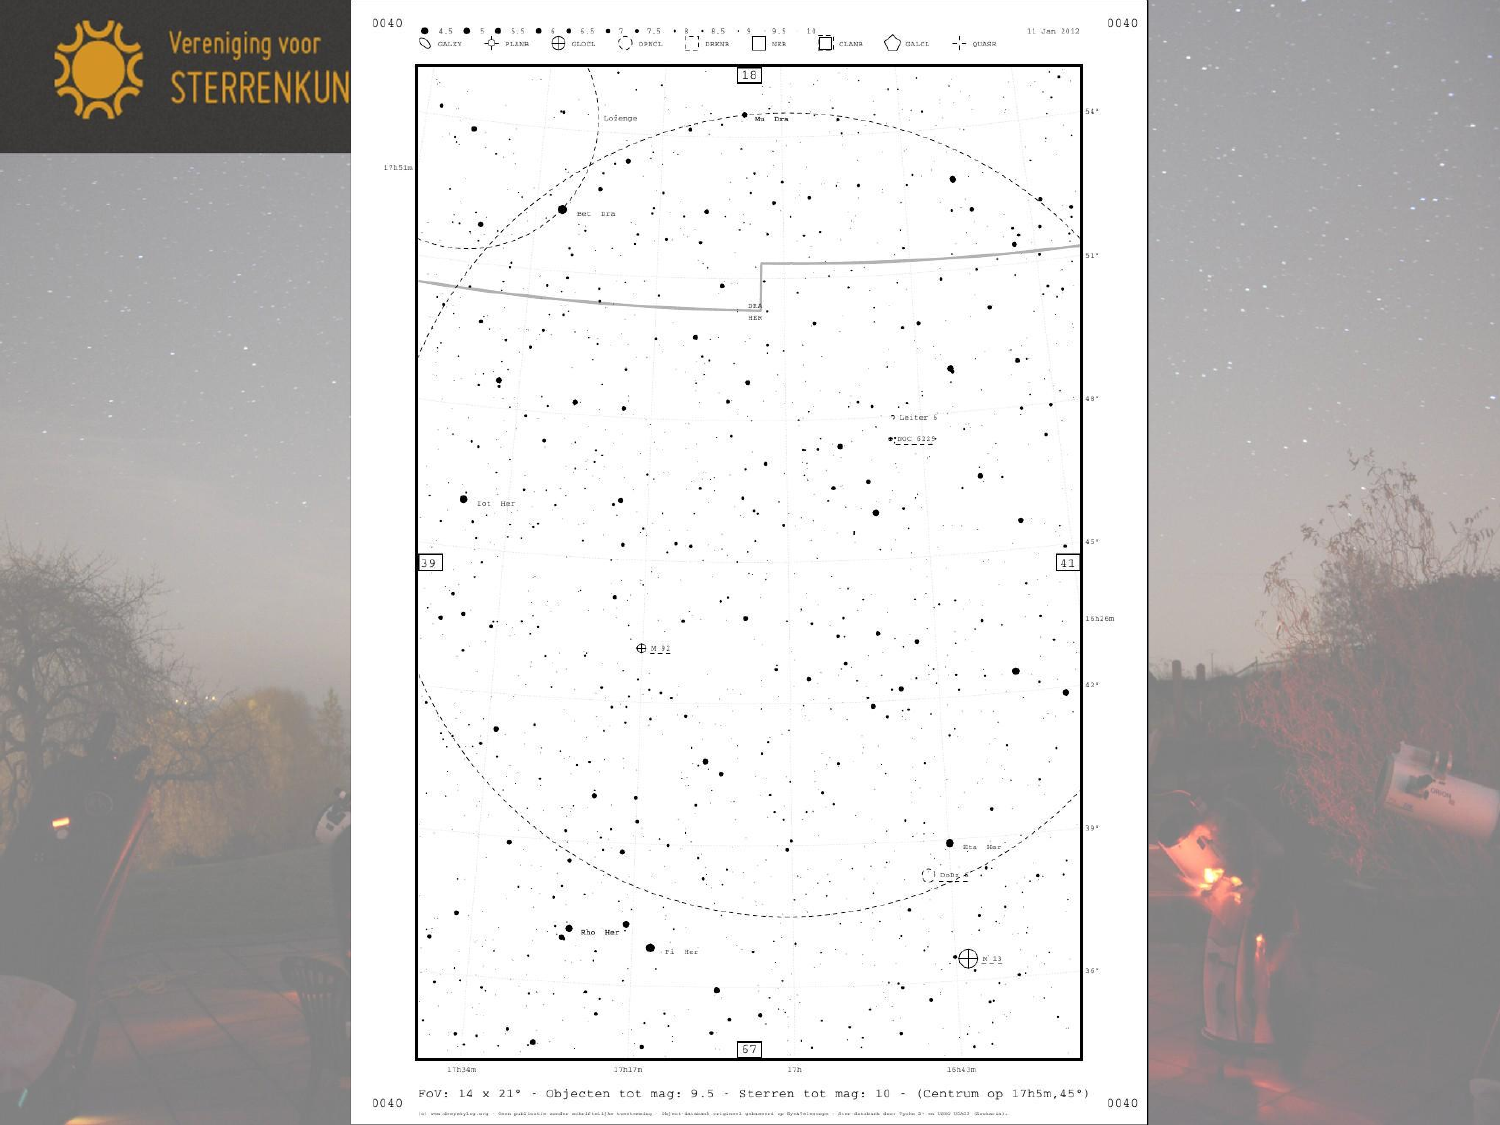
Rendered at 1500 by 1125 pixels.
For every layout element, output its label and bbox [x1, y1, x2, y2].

picture [0, 0, 350, 1125]
picture [1149, 0, 1500, 1125]
text_box [350, 0, 1149, 1125]
